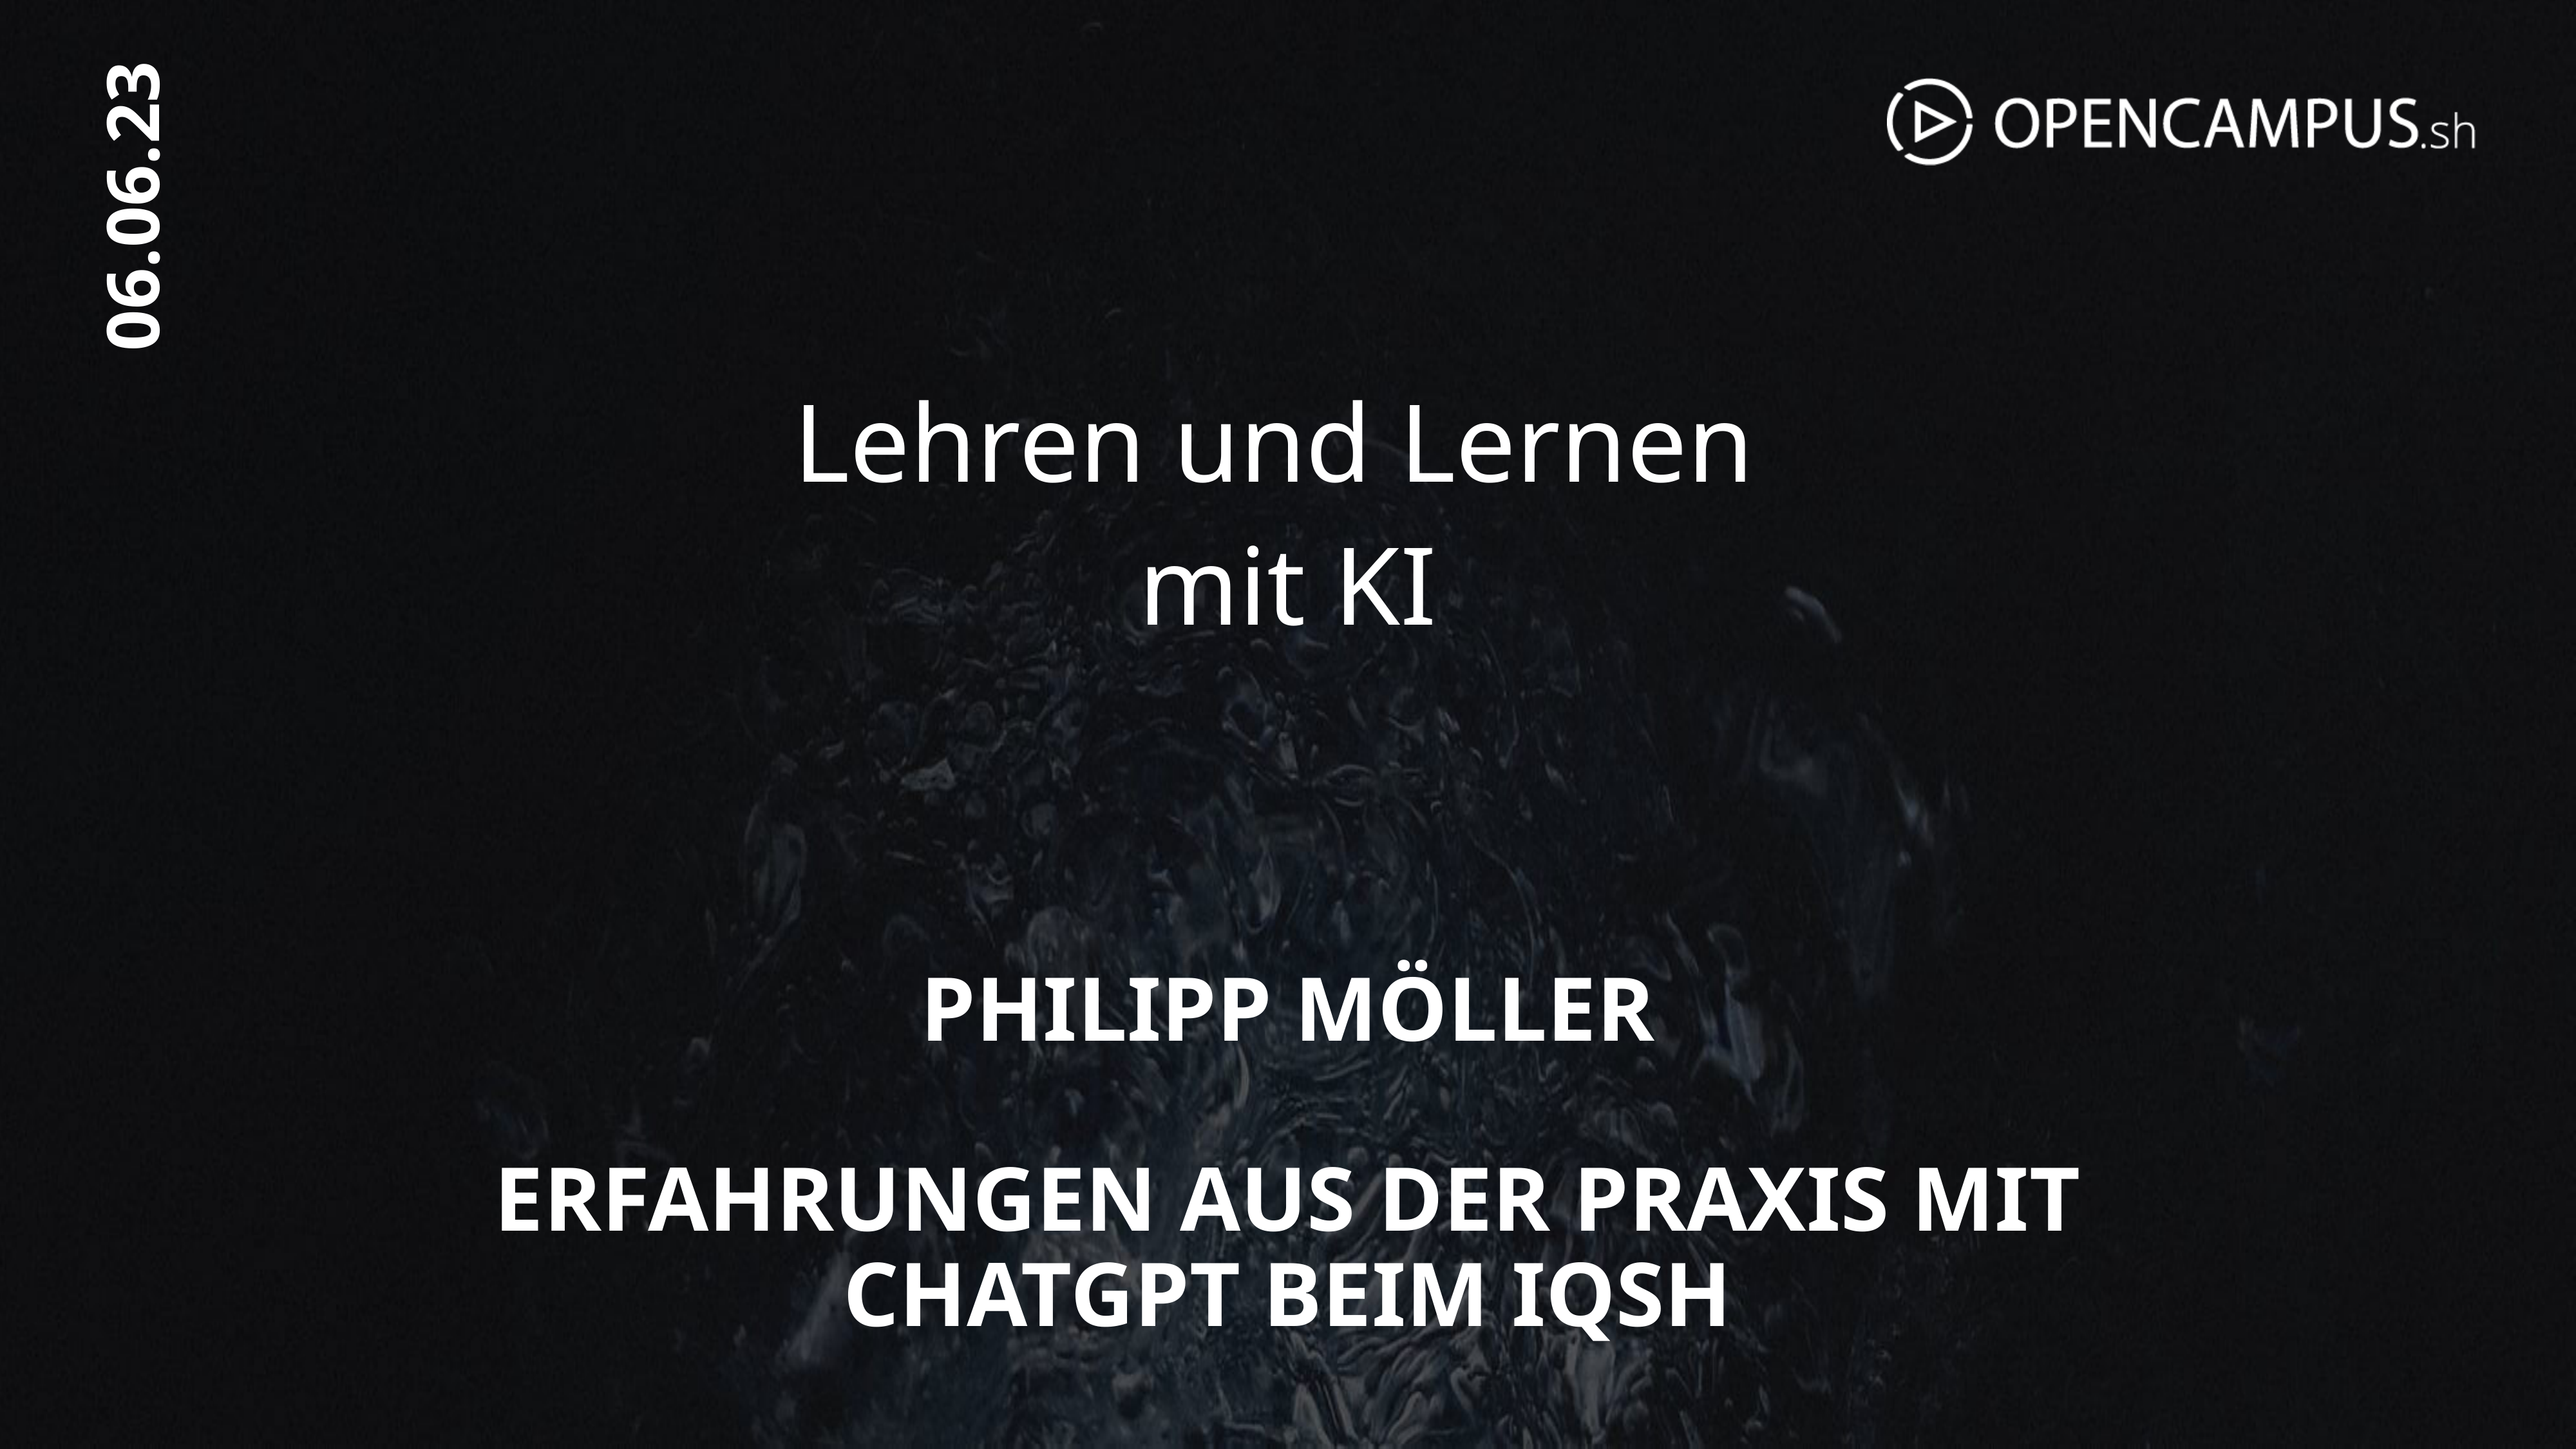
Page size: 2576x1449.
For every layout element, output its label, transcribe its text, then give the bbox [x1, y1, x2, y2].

subtitle Lehren und Lernen mit KI [599, 384, 1977, 735]
picture [0, 0, 2576, 1449]
title Philipp MÖller Erfahrungen aus der Praxis mit CHatGPT beim Iqsh [322, 956, 2254, 1350]
text_box 06.06.23 [79, 53, 182, 725]
